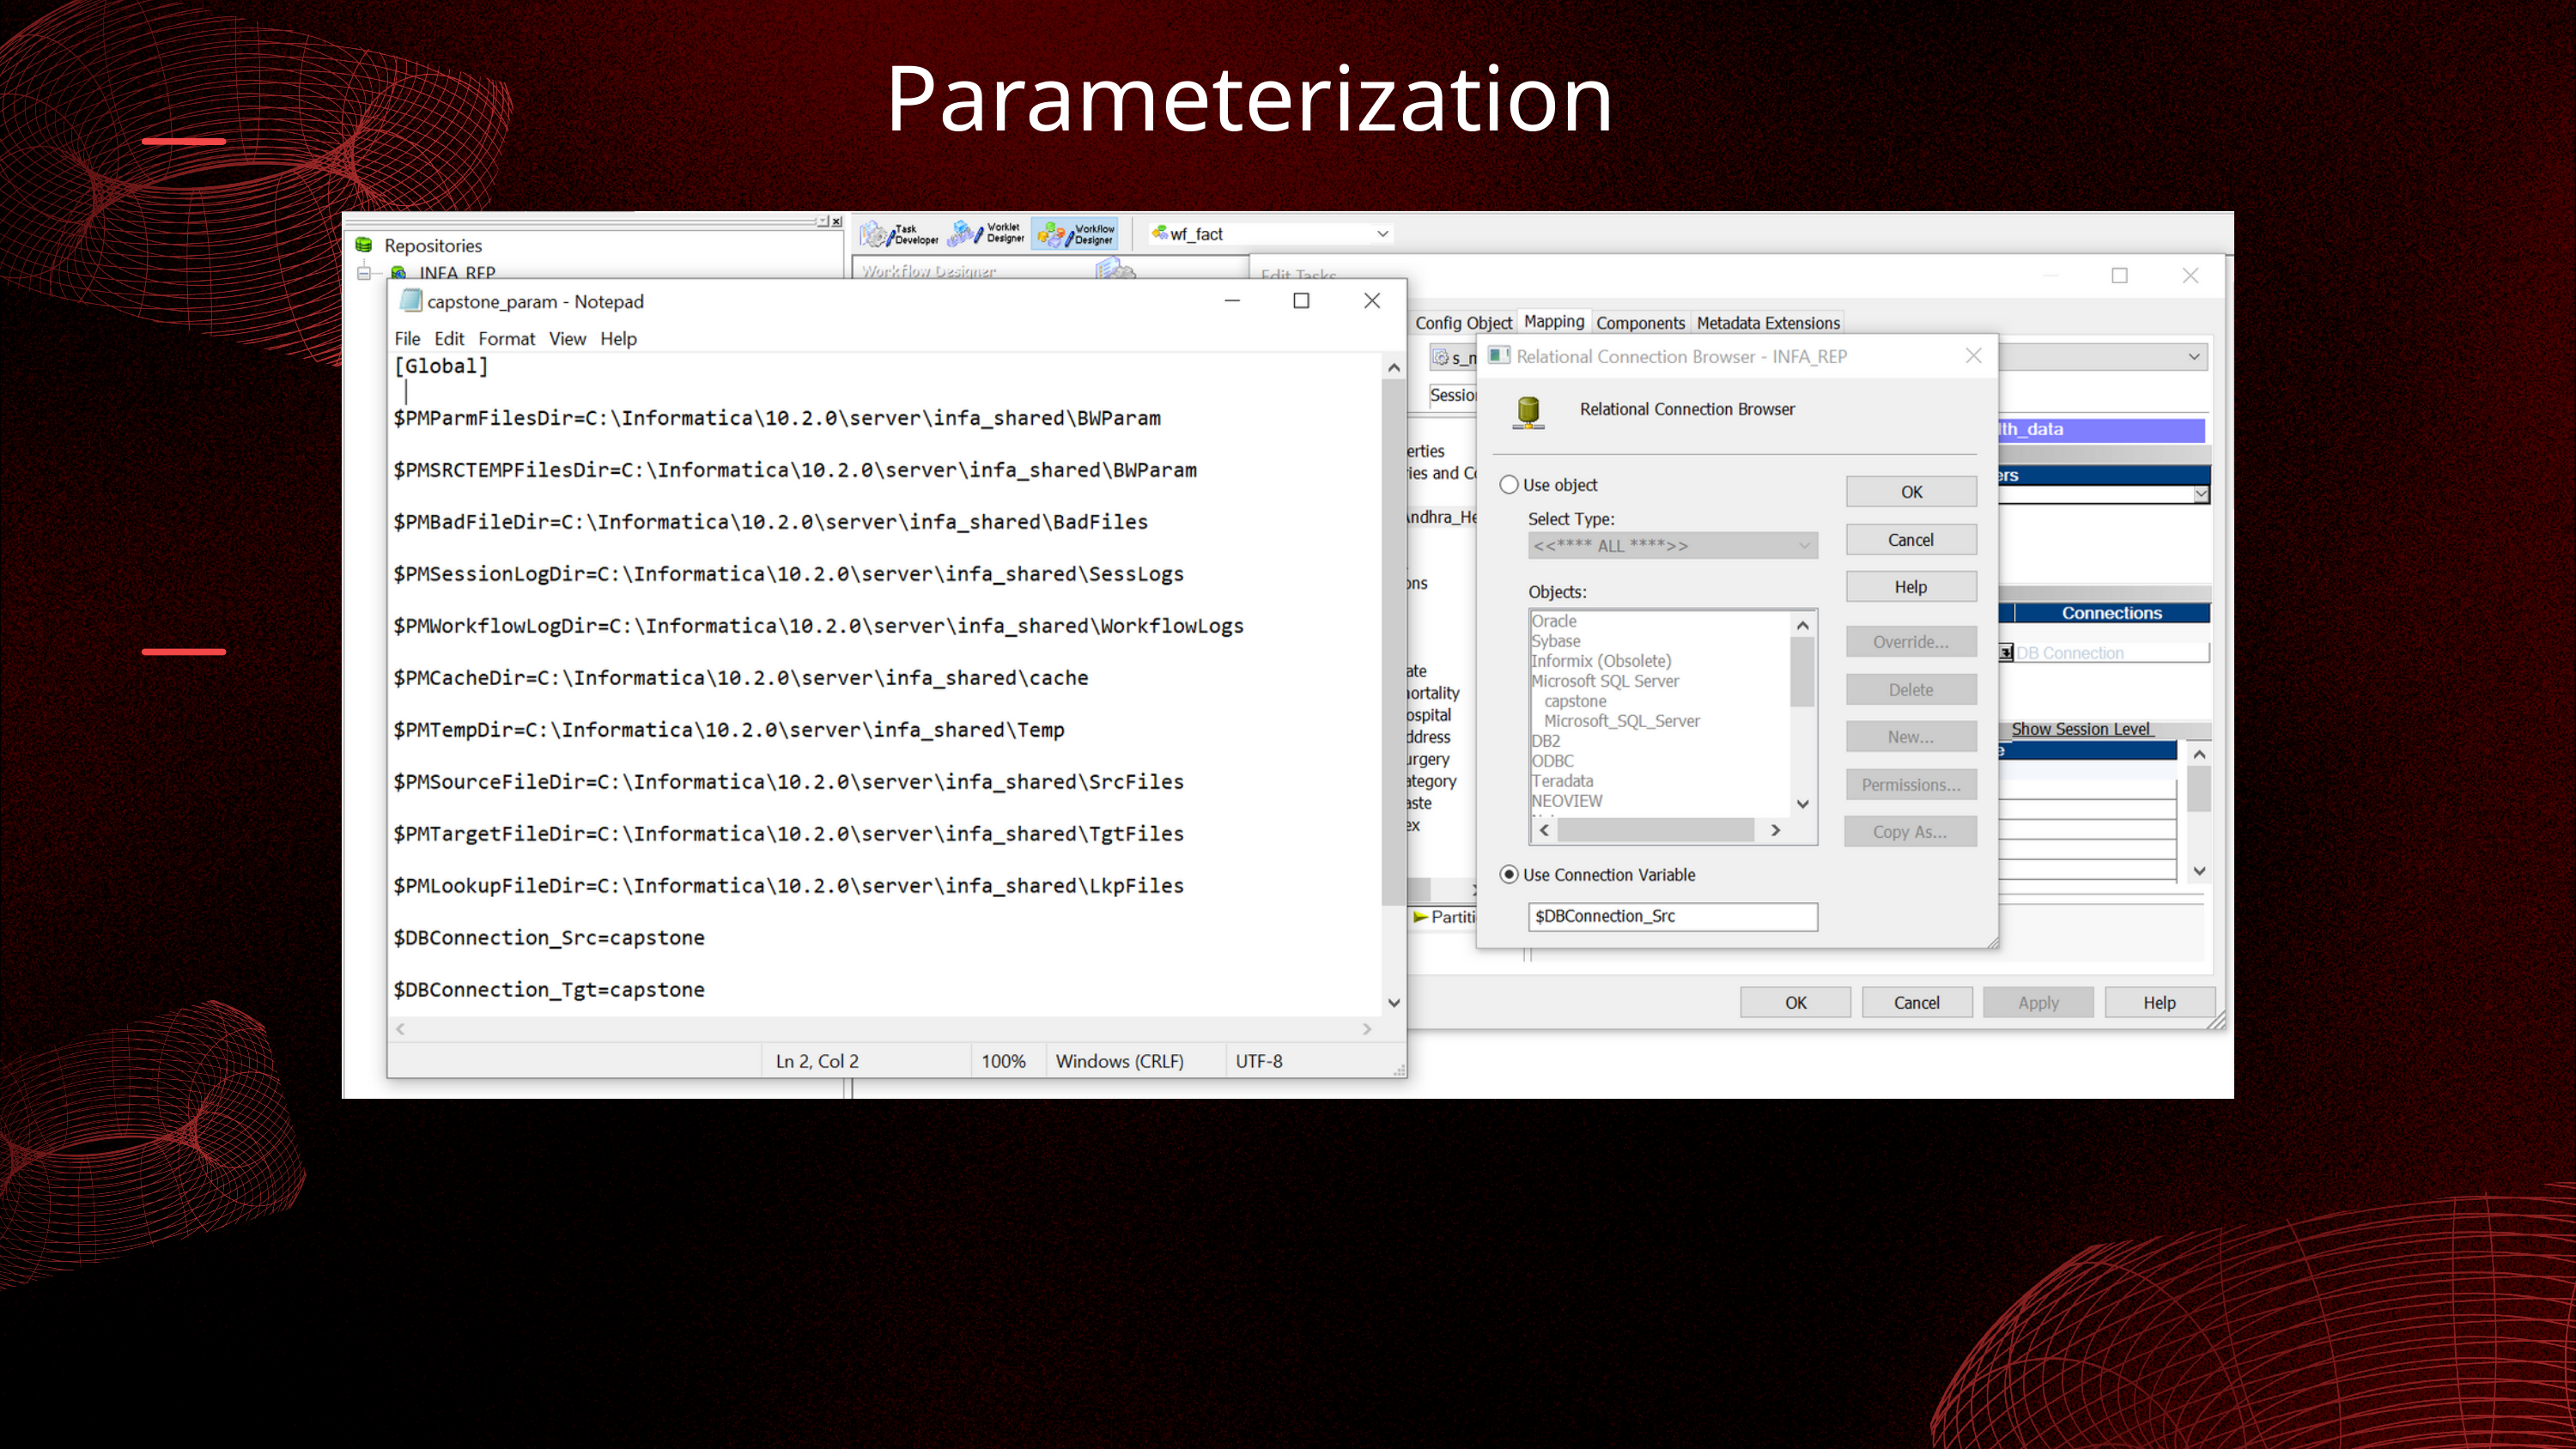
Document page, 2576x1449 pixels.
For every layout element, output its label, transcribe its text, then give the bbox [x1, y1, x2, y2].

text_box [1909, 1179, 2576, 1449]
text_box [342, 211, 2234, 1099]
text_box [0, 0, 519, 368]
text_box [0, 988, 314, 1291]
text_box Parameterization [739, 21, 1762, 149]
text_box [0, 0, 2576, 1449]
